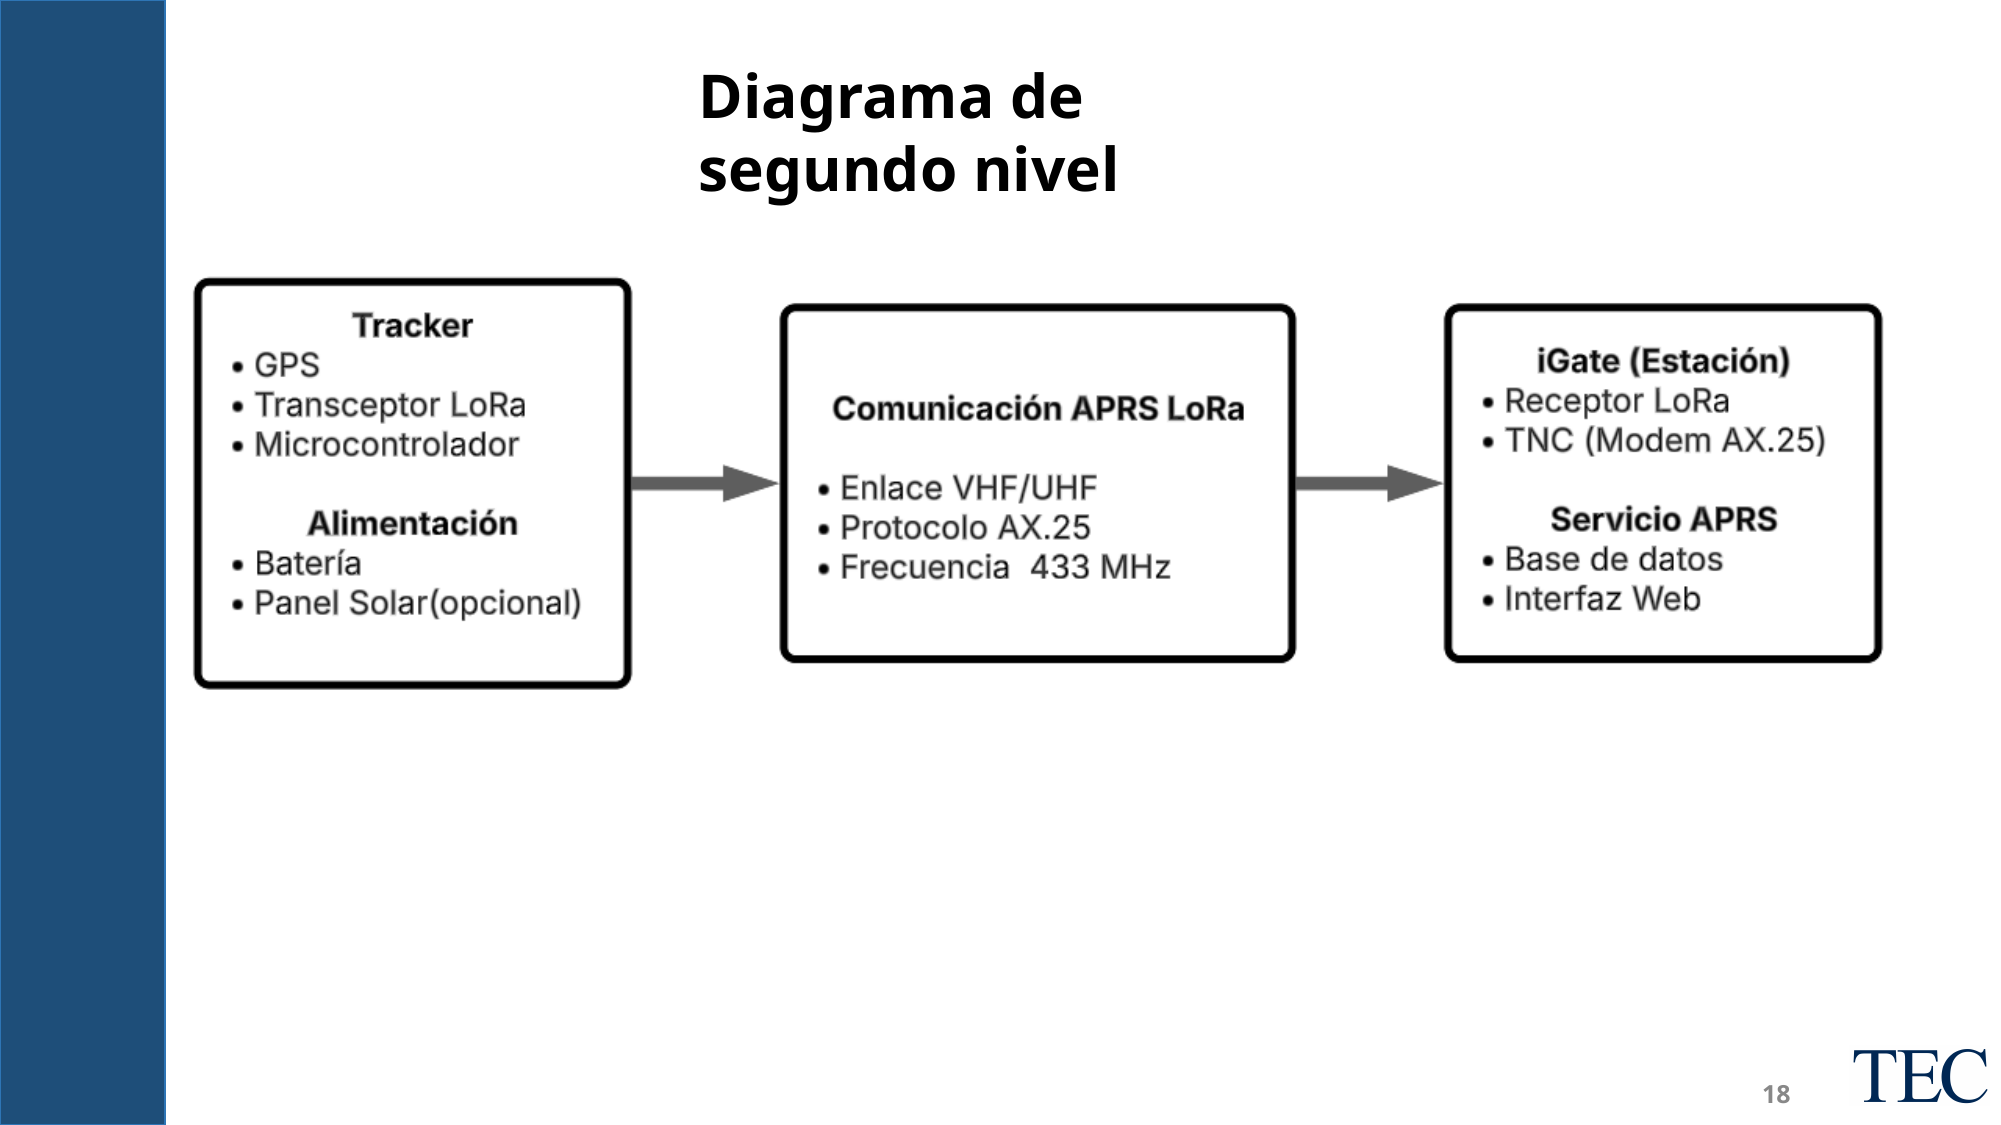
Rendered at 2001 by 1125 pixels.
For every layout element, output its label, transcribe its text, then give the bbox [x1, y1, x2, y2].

slide_number ‹#› [1502, 1065, 1806, 1125]
picture [1849, 1045, 1990, 1106]
text_box Diagrama de segundo nivel [683, 43, 1341, 167]
picture [170, 254, 1914, 715]
